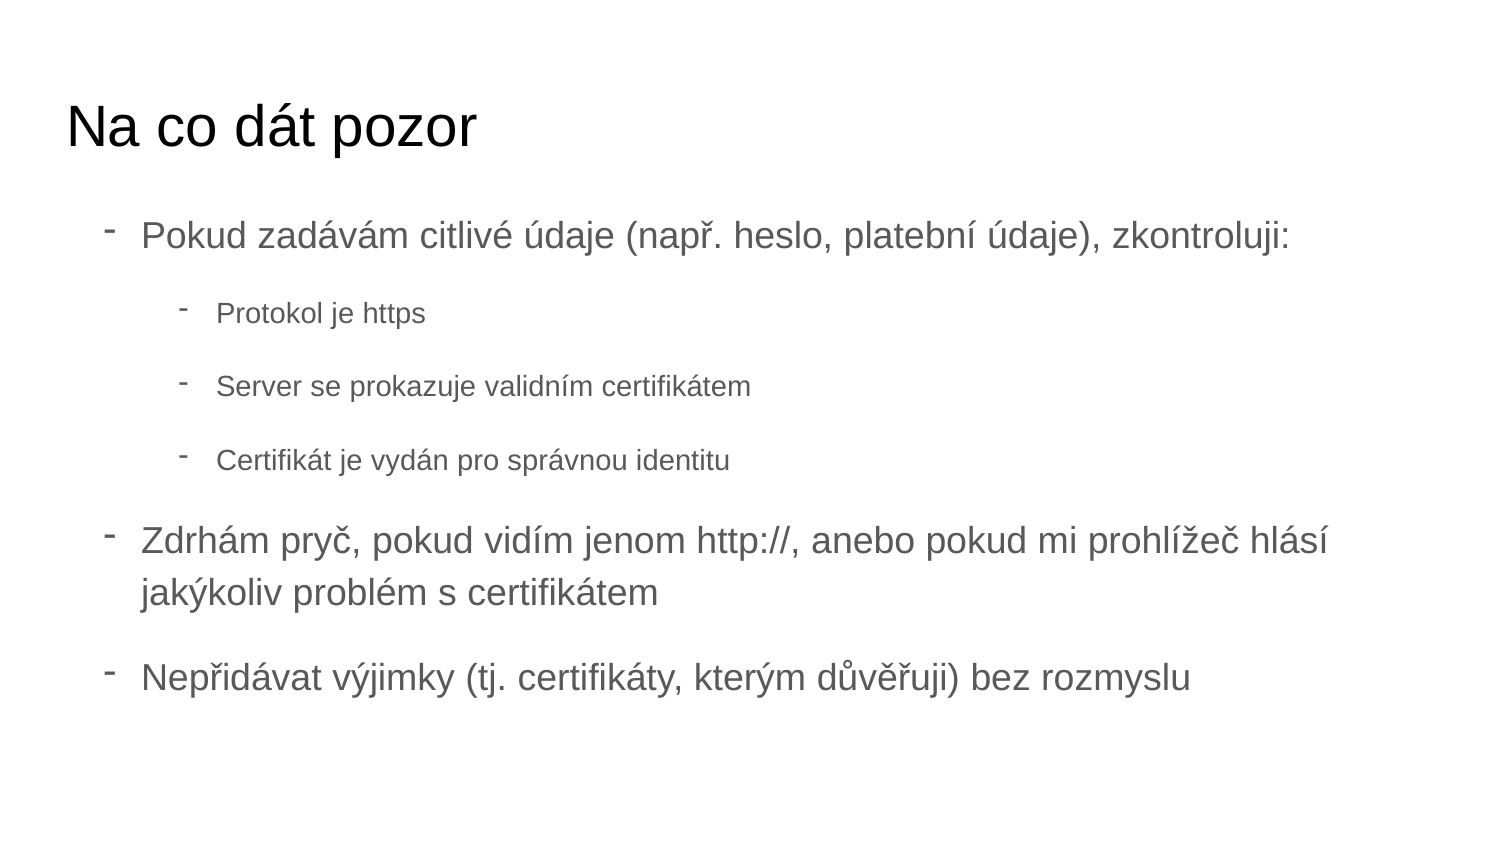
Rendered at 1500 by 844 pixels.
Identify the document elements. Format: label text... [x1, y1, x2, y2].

list Pokud zadávám citlivé údaje (např. heslo, platební údaje), zkontroluji: Protokol je https Server se prokazuje validním certifikátem Certifikát je vydán pro správnou identitu Zdrhám pryč, pokud vidím jenom http://, anebo pokud mi prohlížeč hlásí jakýkoliv problém s certifikátem Nepřidávat výjimky (tj. certifikáty, kterým důvěřuji) bez rozmyslu [51, 189, 1449, 750]
title Na co dát pozor [51, 72, 1449, 167]
